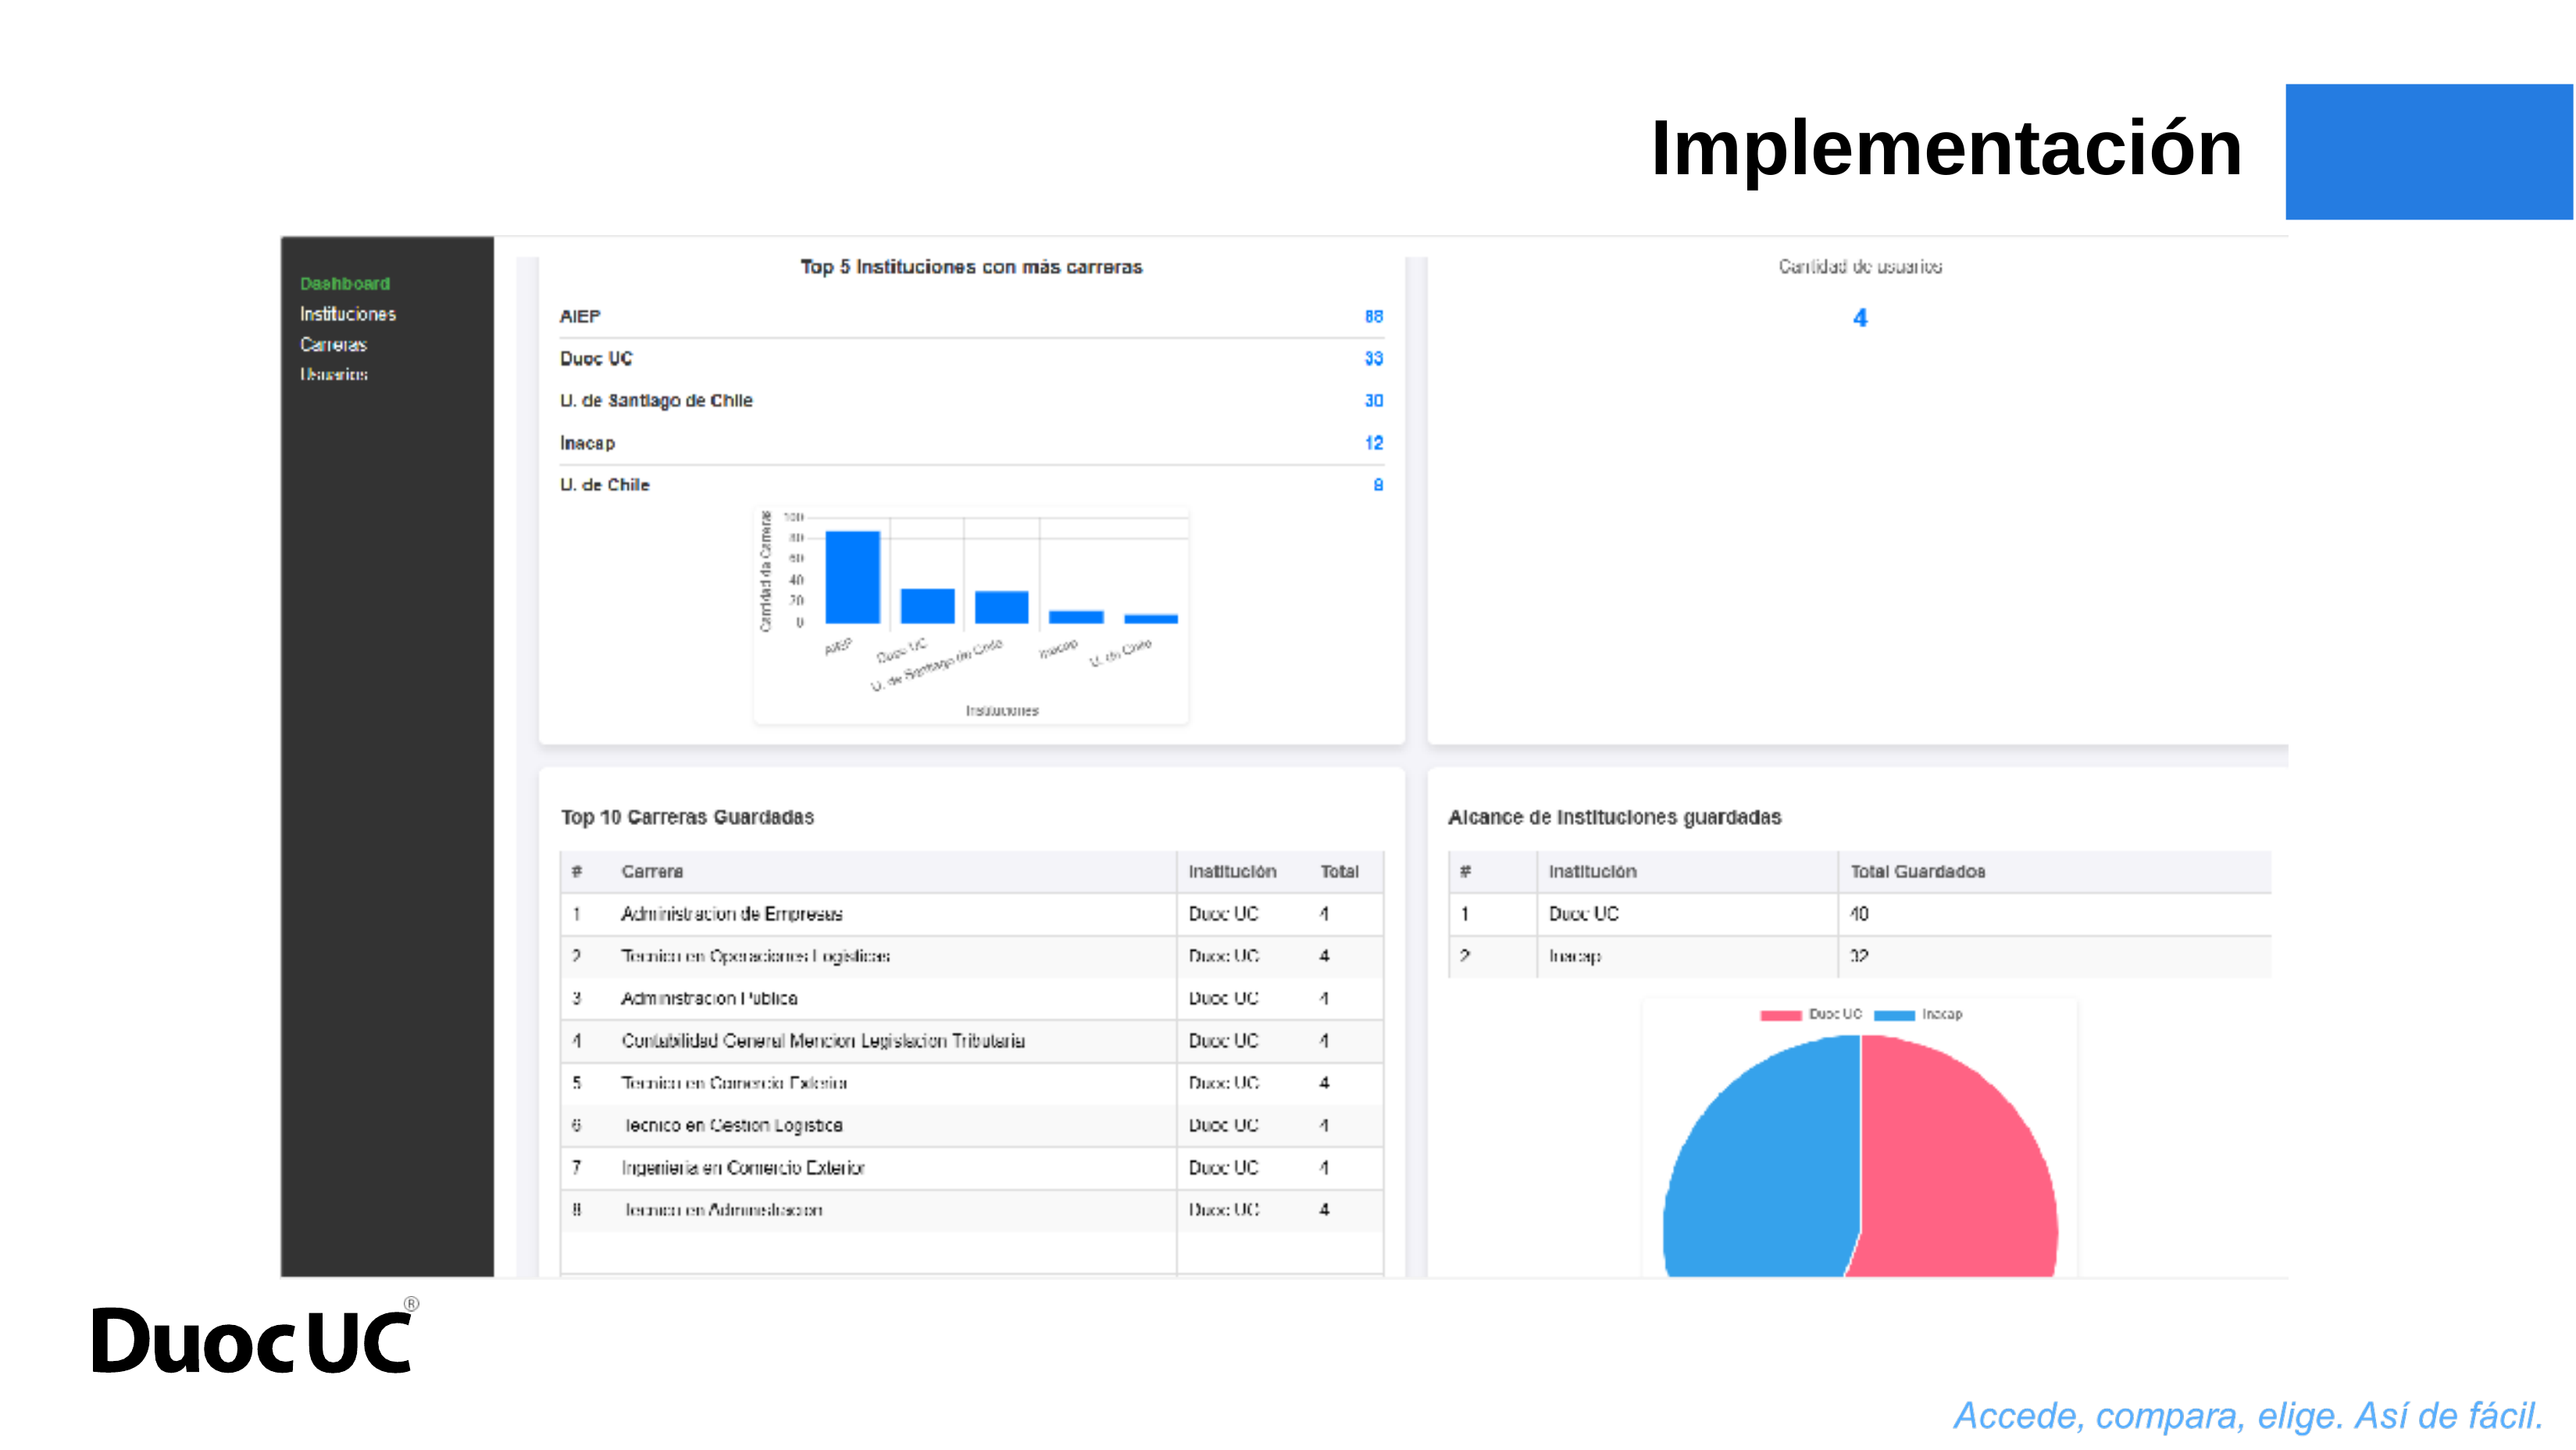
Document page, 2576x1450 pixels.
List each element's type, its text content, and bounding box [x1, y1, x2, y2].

picture [404, 1296, 419, 1312]
list Implementación [93, 96, 2245, 927]
picture [1931, 1380, 2576, 1450]
picture [280, 235, 2289, 1280]
